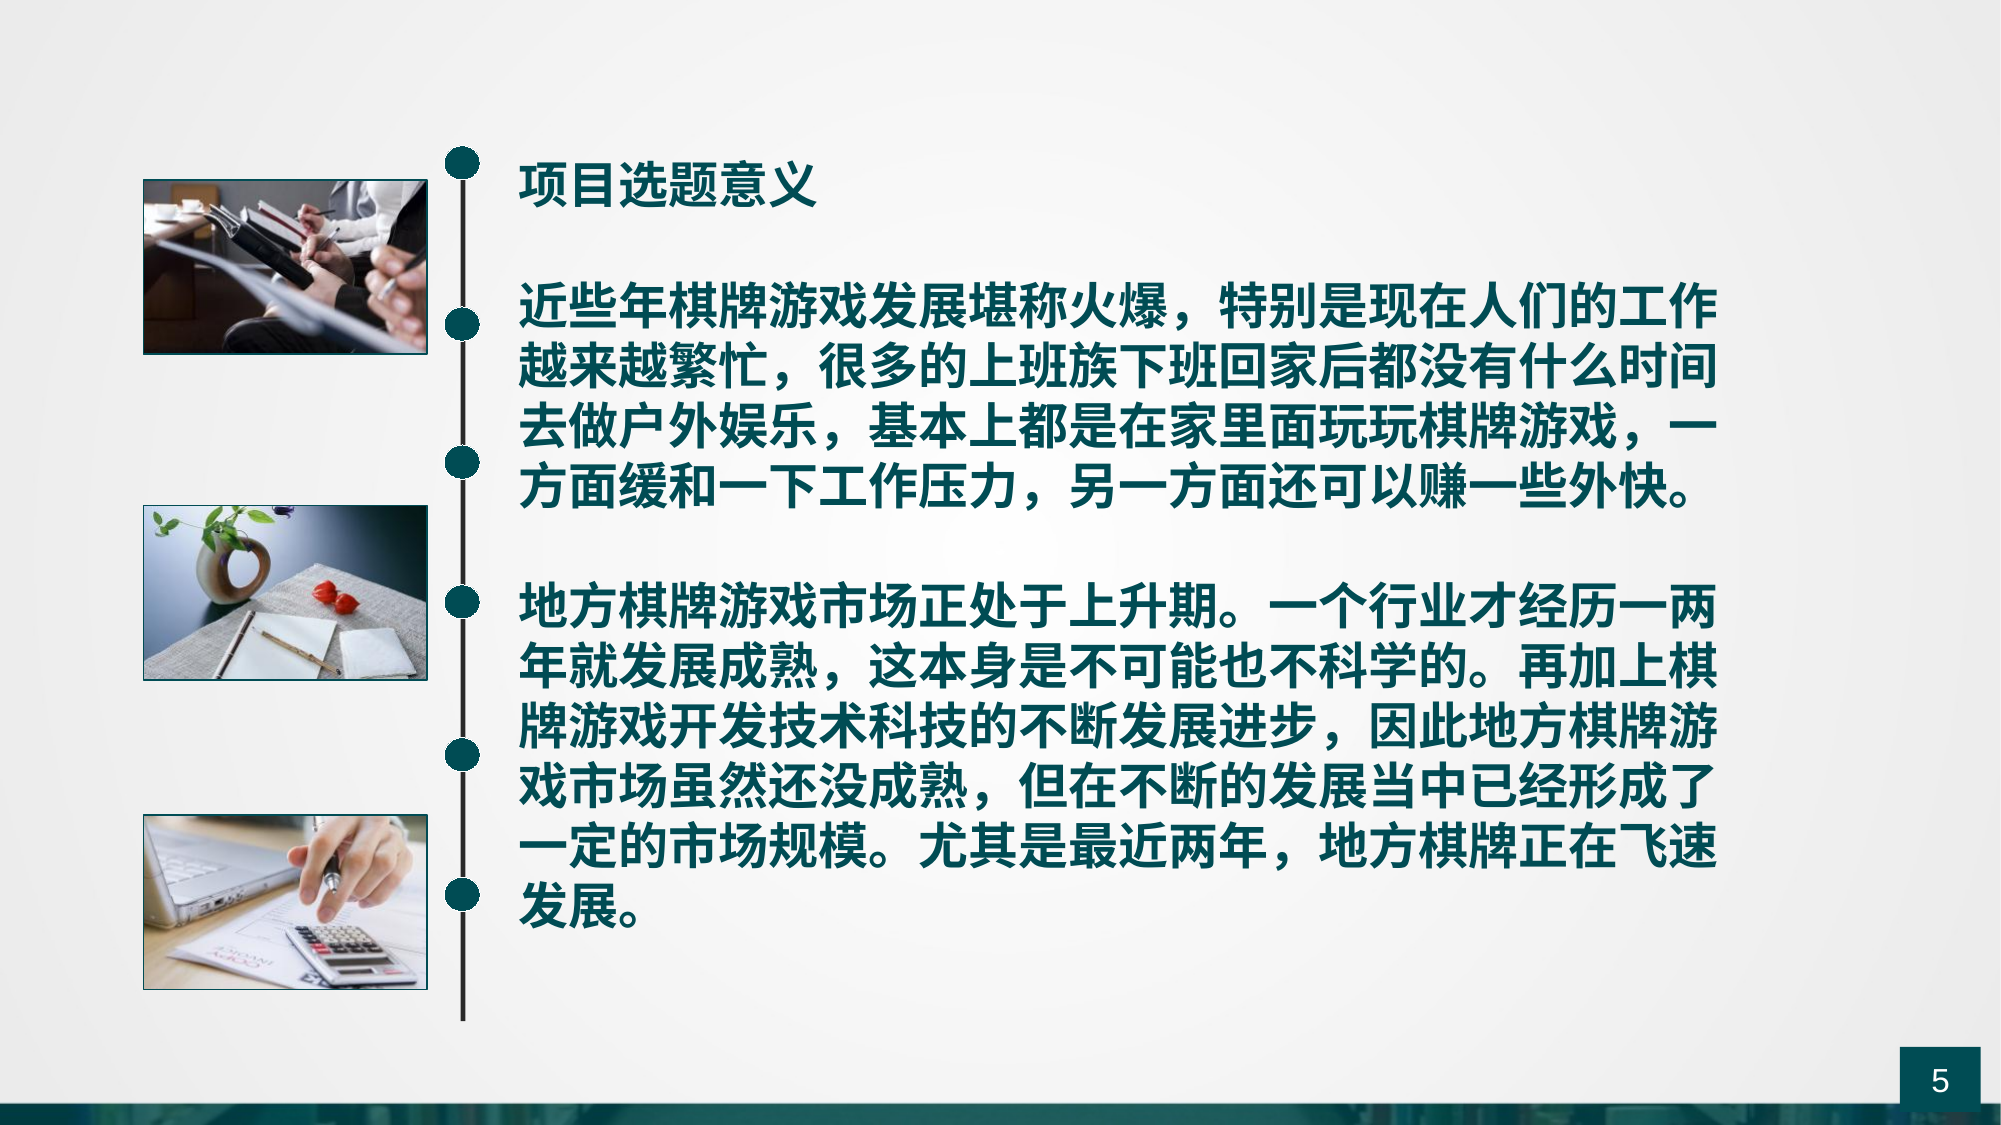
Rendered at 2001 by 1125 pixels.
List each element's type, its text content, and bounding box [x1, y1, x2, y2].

text_box 项目选题意义 [503, 145, 1059, 281]
text_box 近些年棋牌游戏发展堪称火爆，特别是现在人们的工作越来越繁忙，很多的上班族下班回家后都没有什么时间去做户外娱乐，基本上都是在家里面玩玩棋牌游戏，一方面缓和一下工作压力，另一方面还可以赚一些外快。 地方棋牌游戏市场正处于上升期。一个行业才经历一两年就发展成熟，这本身是不可能也不科学的。再加上棋牌游戏开发技术科技的不断发展进步，因此地方棋牌游戏市场虽然还没成熟，但在不断的发展当中已经形成了一定的市场规模。尤其是最近两年，地方棋牌正在飞速发展。 [503, 267, 1755, 942]
text_box [444, 584, 481, 619]
text_box [143, 179, 428, 355]
text_box [444, 877, 481, 912]
text_box [143, 814, 428, 990]
text_box [143, 505, 428, 681]
text_box [444, 306, 481, 342]
picture [0, 0, 2001, 1125]
text_box [444, 444, 481, 480]
text_box [444, 737, 481, 772]
text_box [444, 145, 481, 180]
